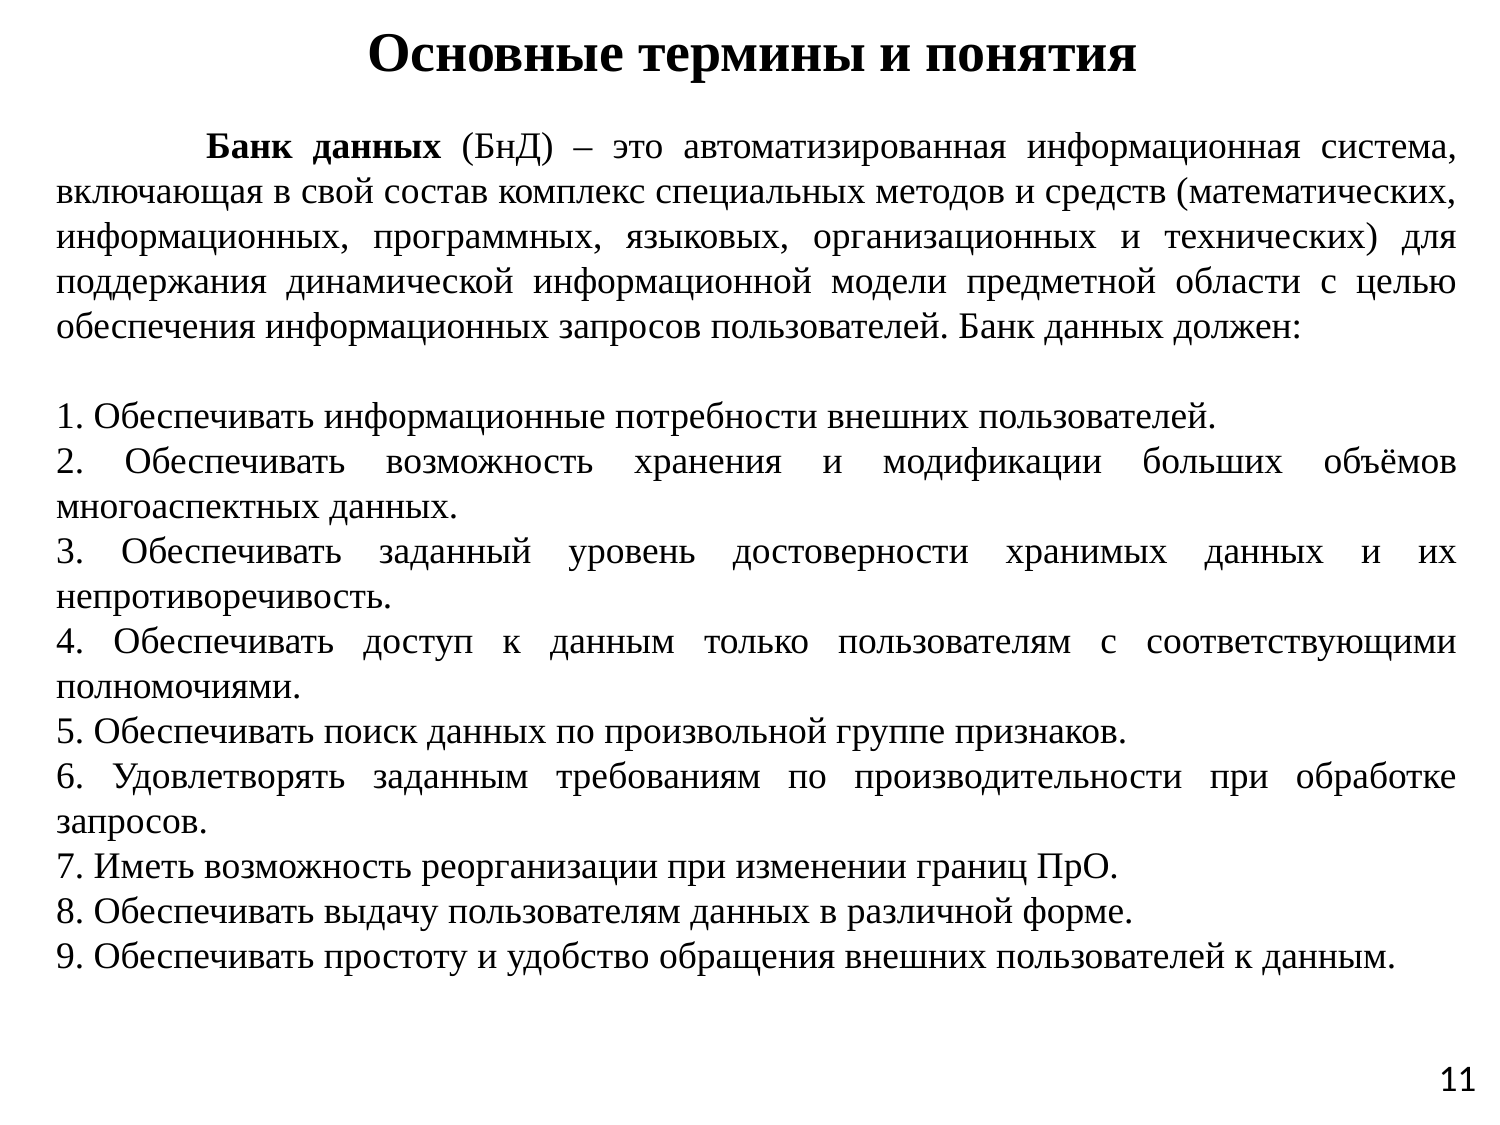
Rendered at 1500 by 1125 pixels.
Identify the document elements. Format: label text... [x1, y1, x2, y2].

title Основные термины и понятия [32, 7, 1473, 90]
text_box 11 [1423, 1046, 1492, 1107]
text_box Банк данных (БнД) – это автоматизированная информационная система, включающая в свой состав комплекс специальных методов и средств (математических, информационных, программных, языковых, организационных и технических) для поддержания динамической информационной модели предметной области с целью обеспечения информационных запросов пользователей. Банк данных должен: 1. Обеспечивать информационные потребности внешних пользователей. 2. Обеспечивать возможность хранения и модификации больших объёмов многоаспектных данных. 3. Обеспечивать заданный уровень достоверности хранимых данных и их непротиворечивость. 4. Обеспечивать доступ к данным только пользователям с соответствующими полномочиями. 5. Обеспечивать поиск данных по произвольной группе признаков. 6. Удовлетворять заданным требованиям по производительности при обработке запросов. 7. Иметь возможность реорганизации при изменении границ ПрО. 8. Обеспечивать выдачу пользователям данных в различной форме. 9. Обеспечивать простоту и удобство обращения внешних пользователей к данным. [41, 113, 1473, 984]
